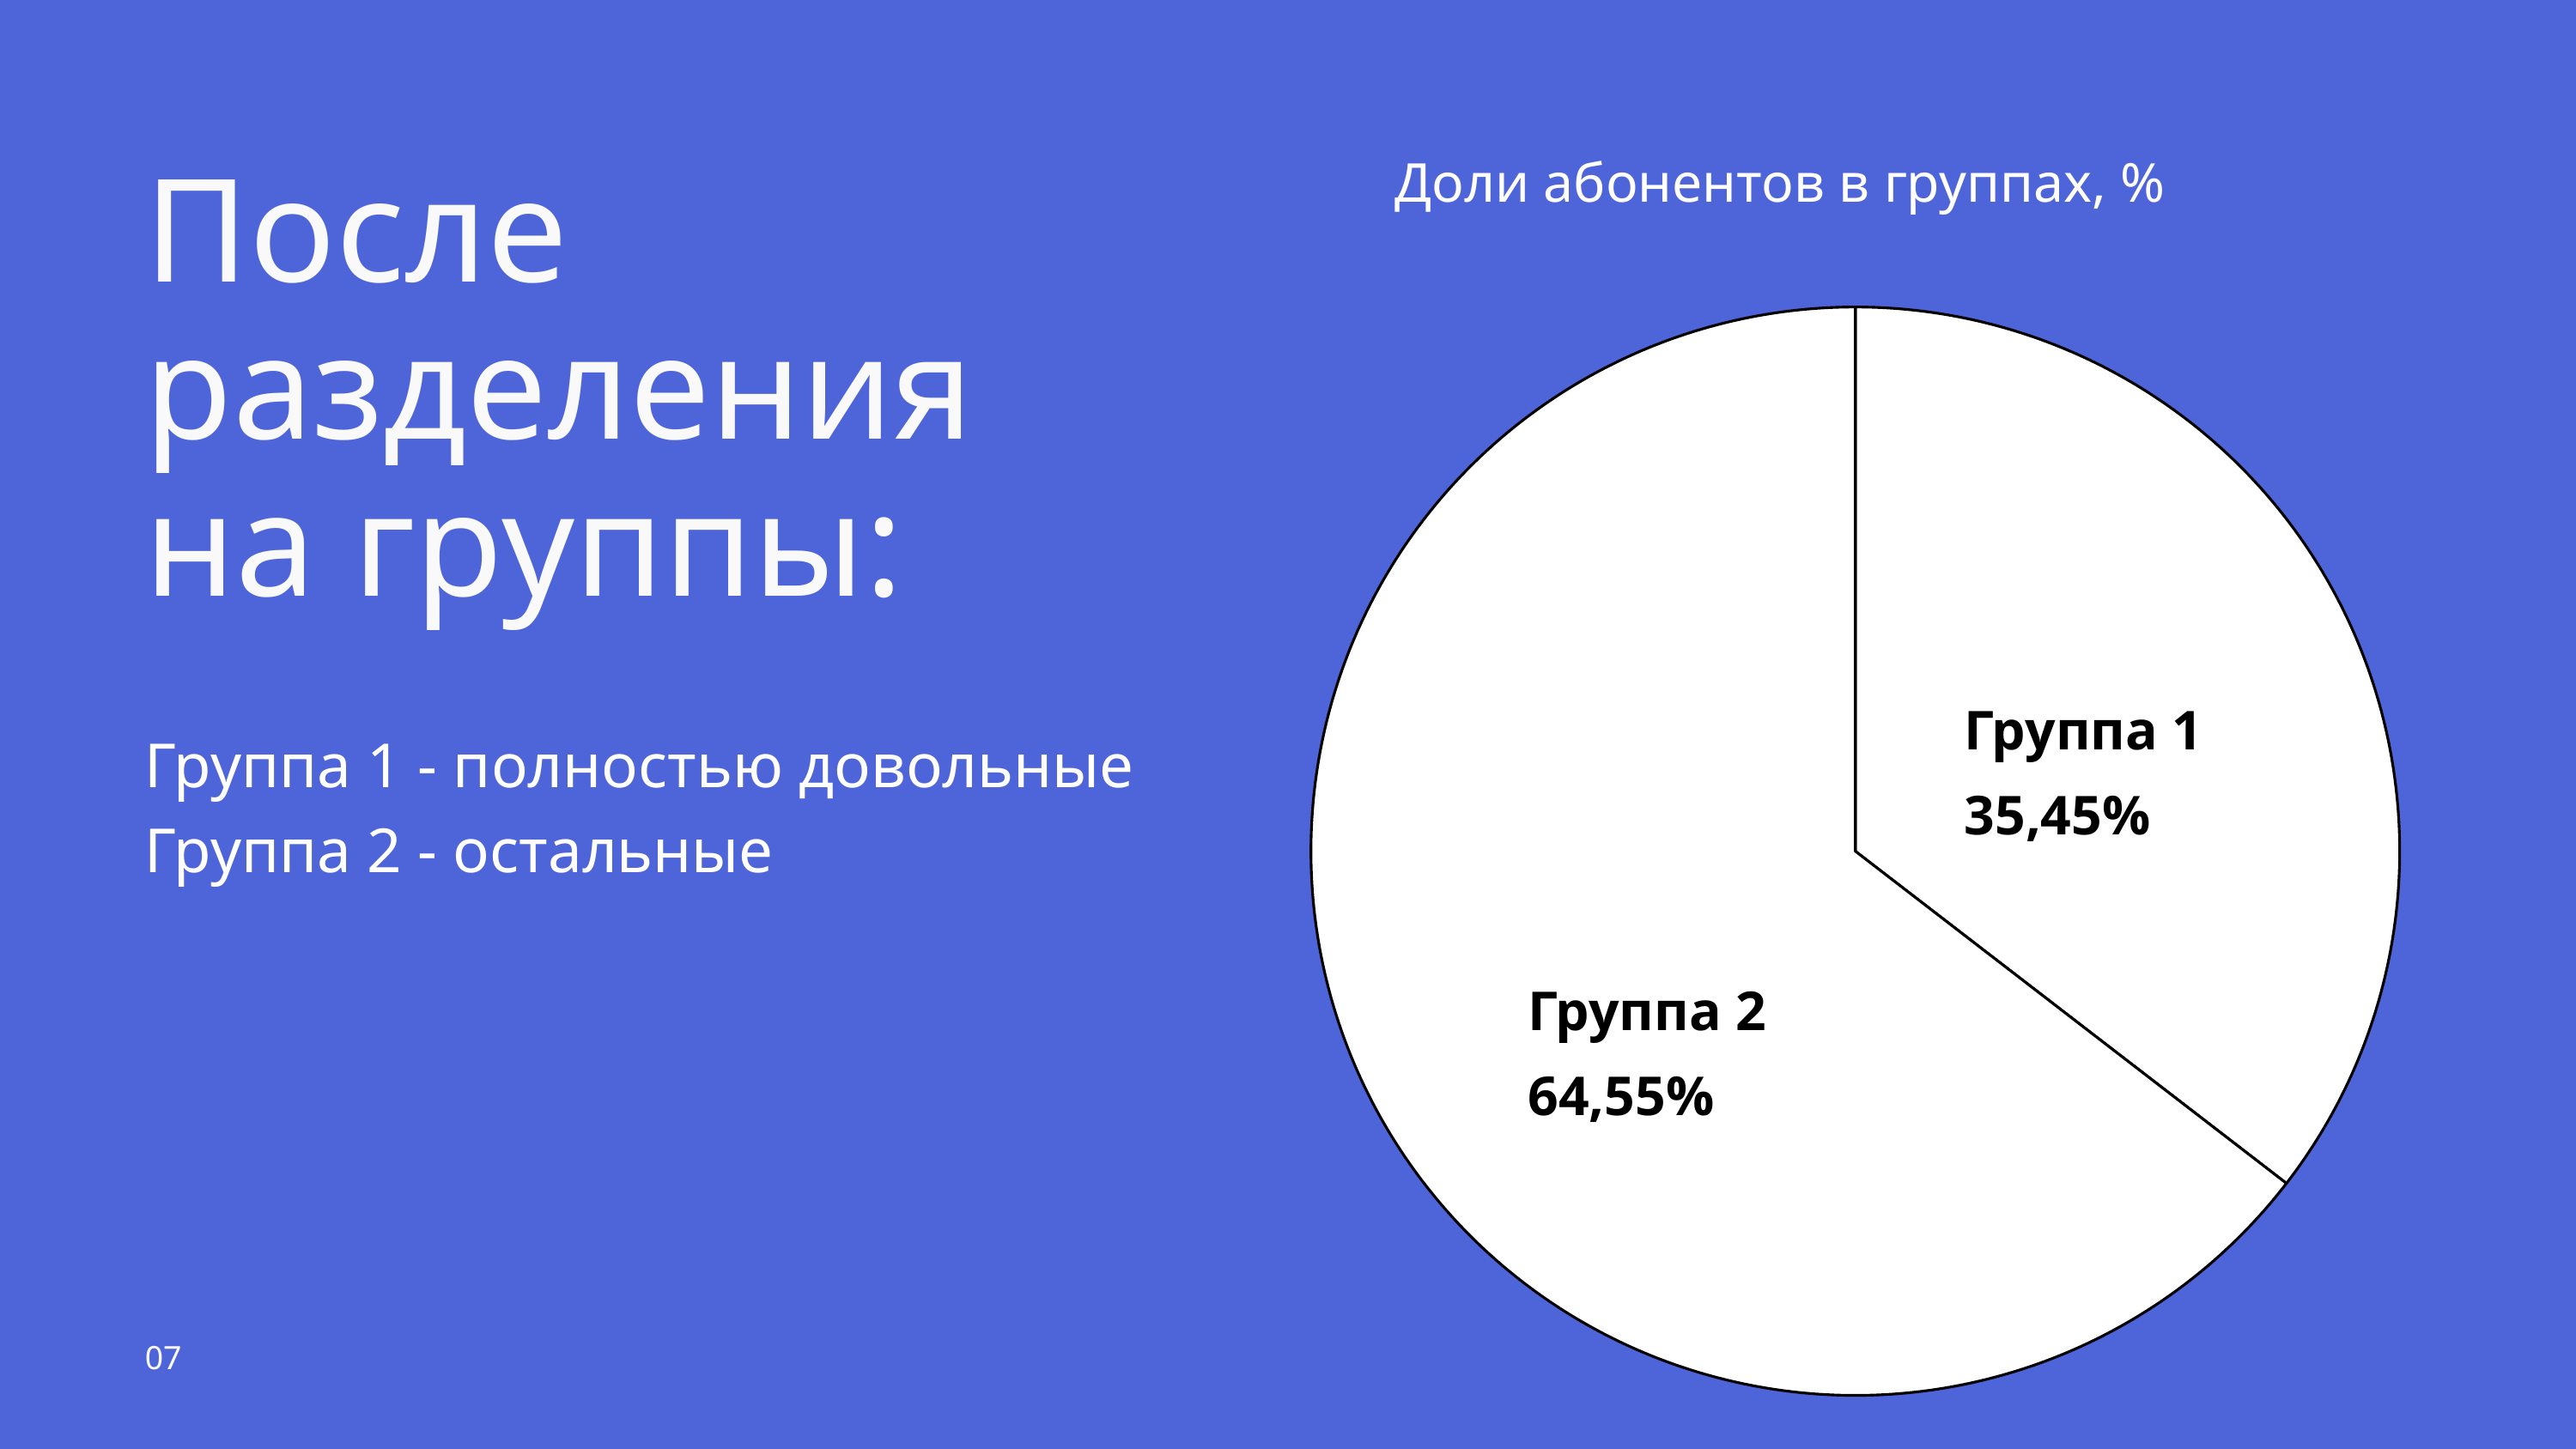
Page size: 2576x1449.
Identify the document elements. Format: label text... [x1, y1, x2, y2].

text_box После разделения на группы: [144, 153, 1048, 626]
text_box 07 [144, 1331, 464, 1377]
text_box Доли абонентов в группах, % [1191, 137, 2369, 214]
chart [1266, 283, 2445, 1419]
text_box Группа 1 - полностью довольные Группа 2 - остальные [144, 714, 1149, 885]
